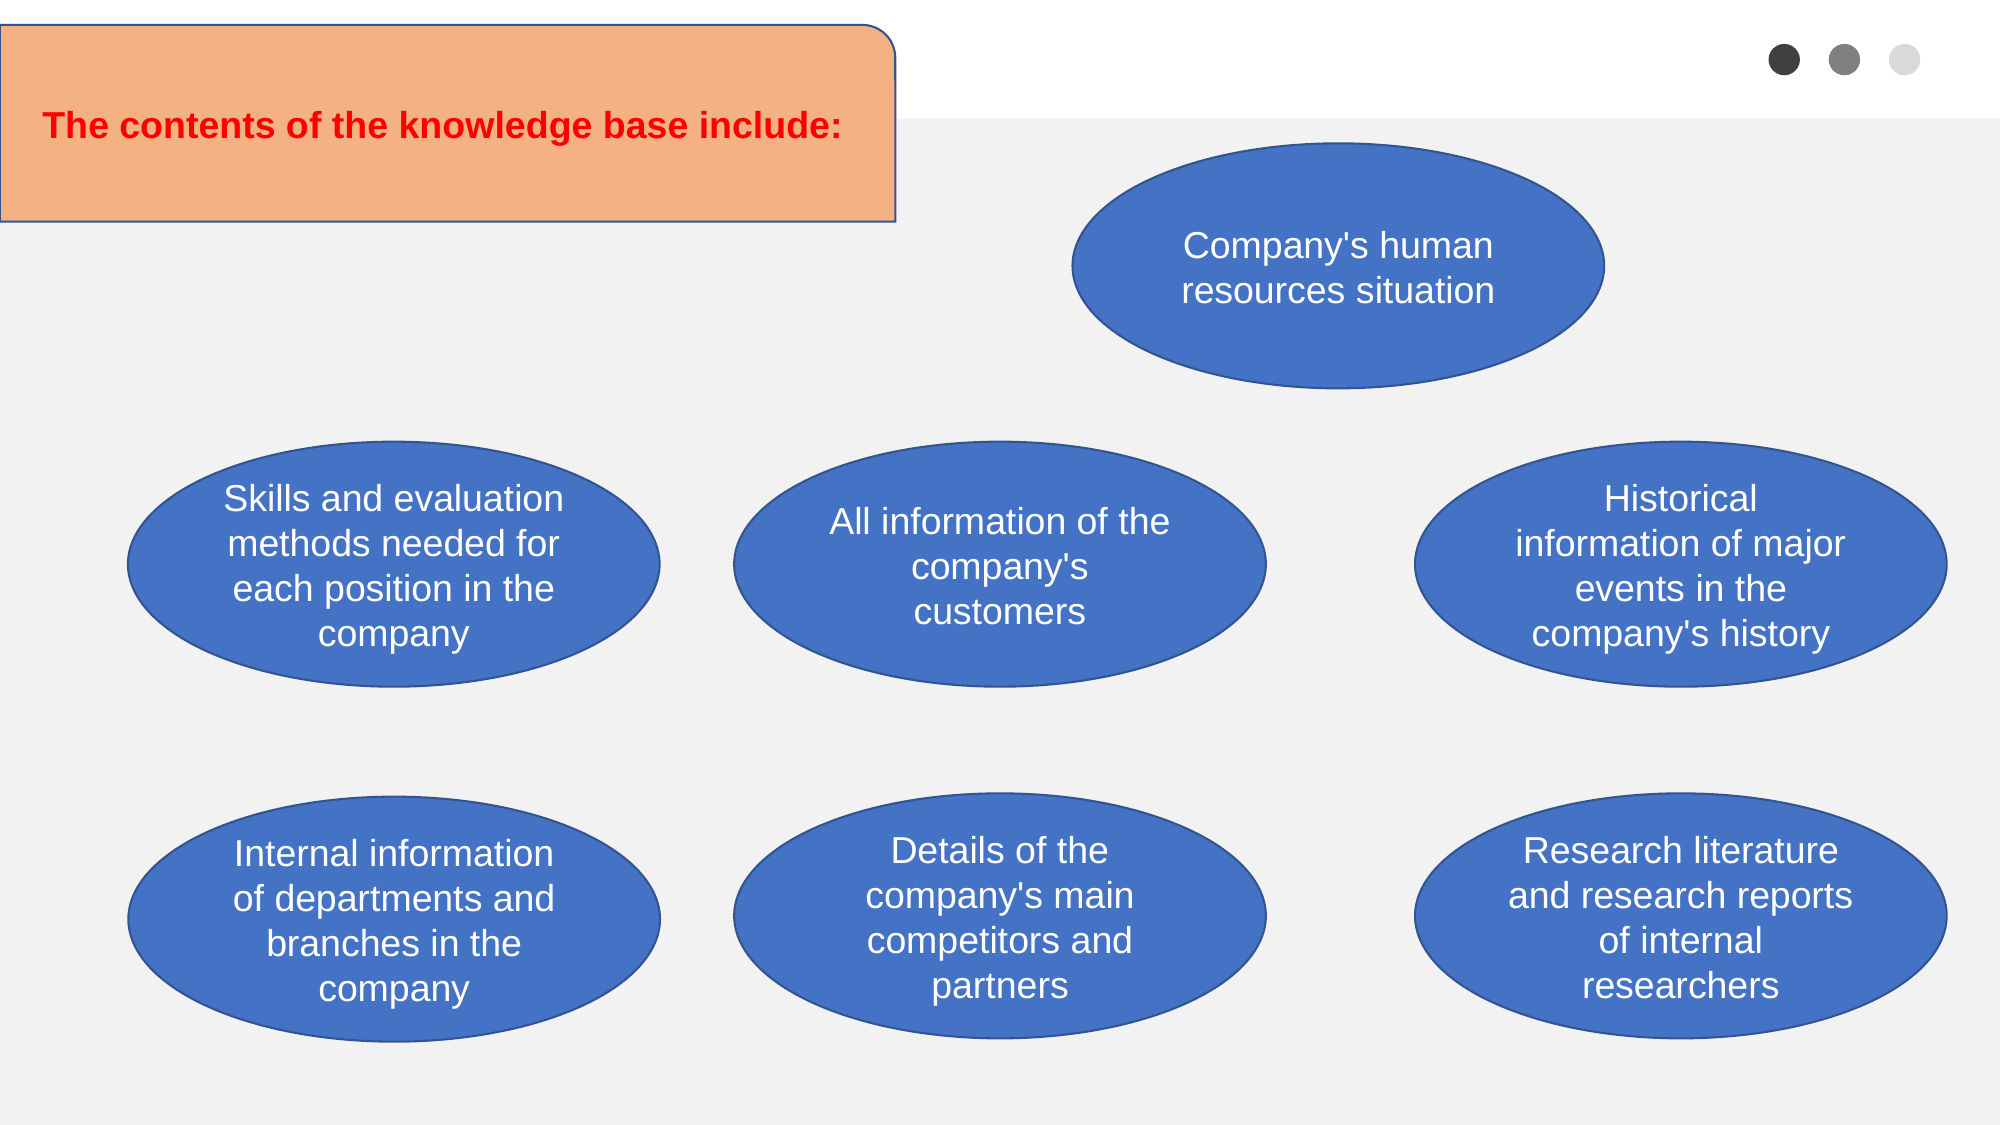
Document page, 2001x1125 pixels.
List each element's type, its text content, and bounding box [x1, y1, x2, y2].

text_box All information of the company's customers [733, 440, 1267, 688]
text_box Historical information of major events in the company's history [1413, 440, 1948, 688]
text_box The contents of the knowledge base include: [0, 23, 897, 223]
text_box Internal information of departments and branches in the company [127, 795, 662, 1043]
text_box Details of the company's main competitors and partners [733, 792, 1267, 1040]
text_box Company's human resources situation [1071, 142, 1606, 390]
text_box Skills and evaluation methods needed for each position in the company [126, 440, 661, 688]
text_box Research literature and research reports of internal researchers [1413, 792, 1948, 1040]
